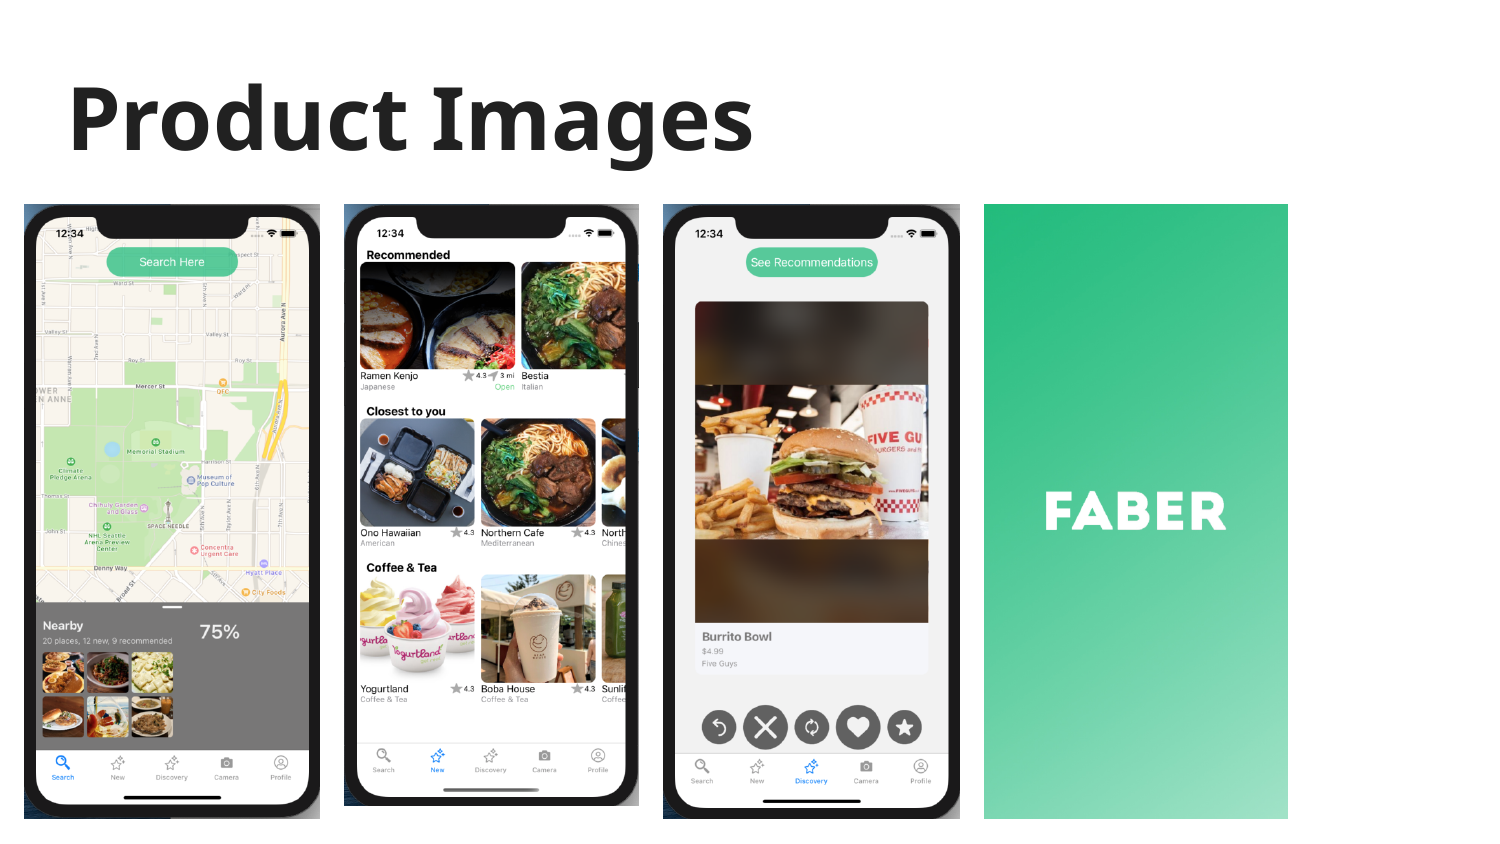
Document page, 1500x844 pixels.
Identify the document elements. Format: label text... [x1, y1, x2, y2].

picture [343, 204, 639, 806]
picture [24, 204, 320, 819]
picture [984, 204, 1288, 819]
title Product Images [51, 48, 1449, 180]
picture [663, 204, 960, 819]
